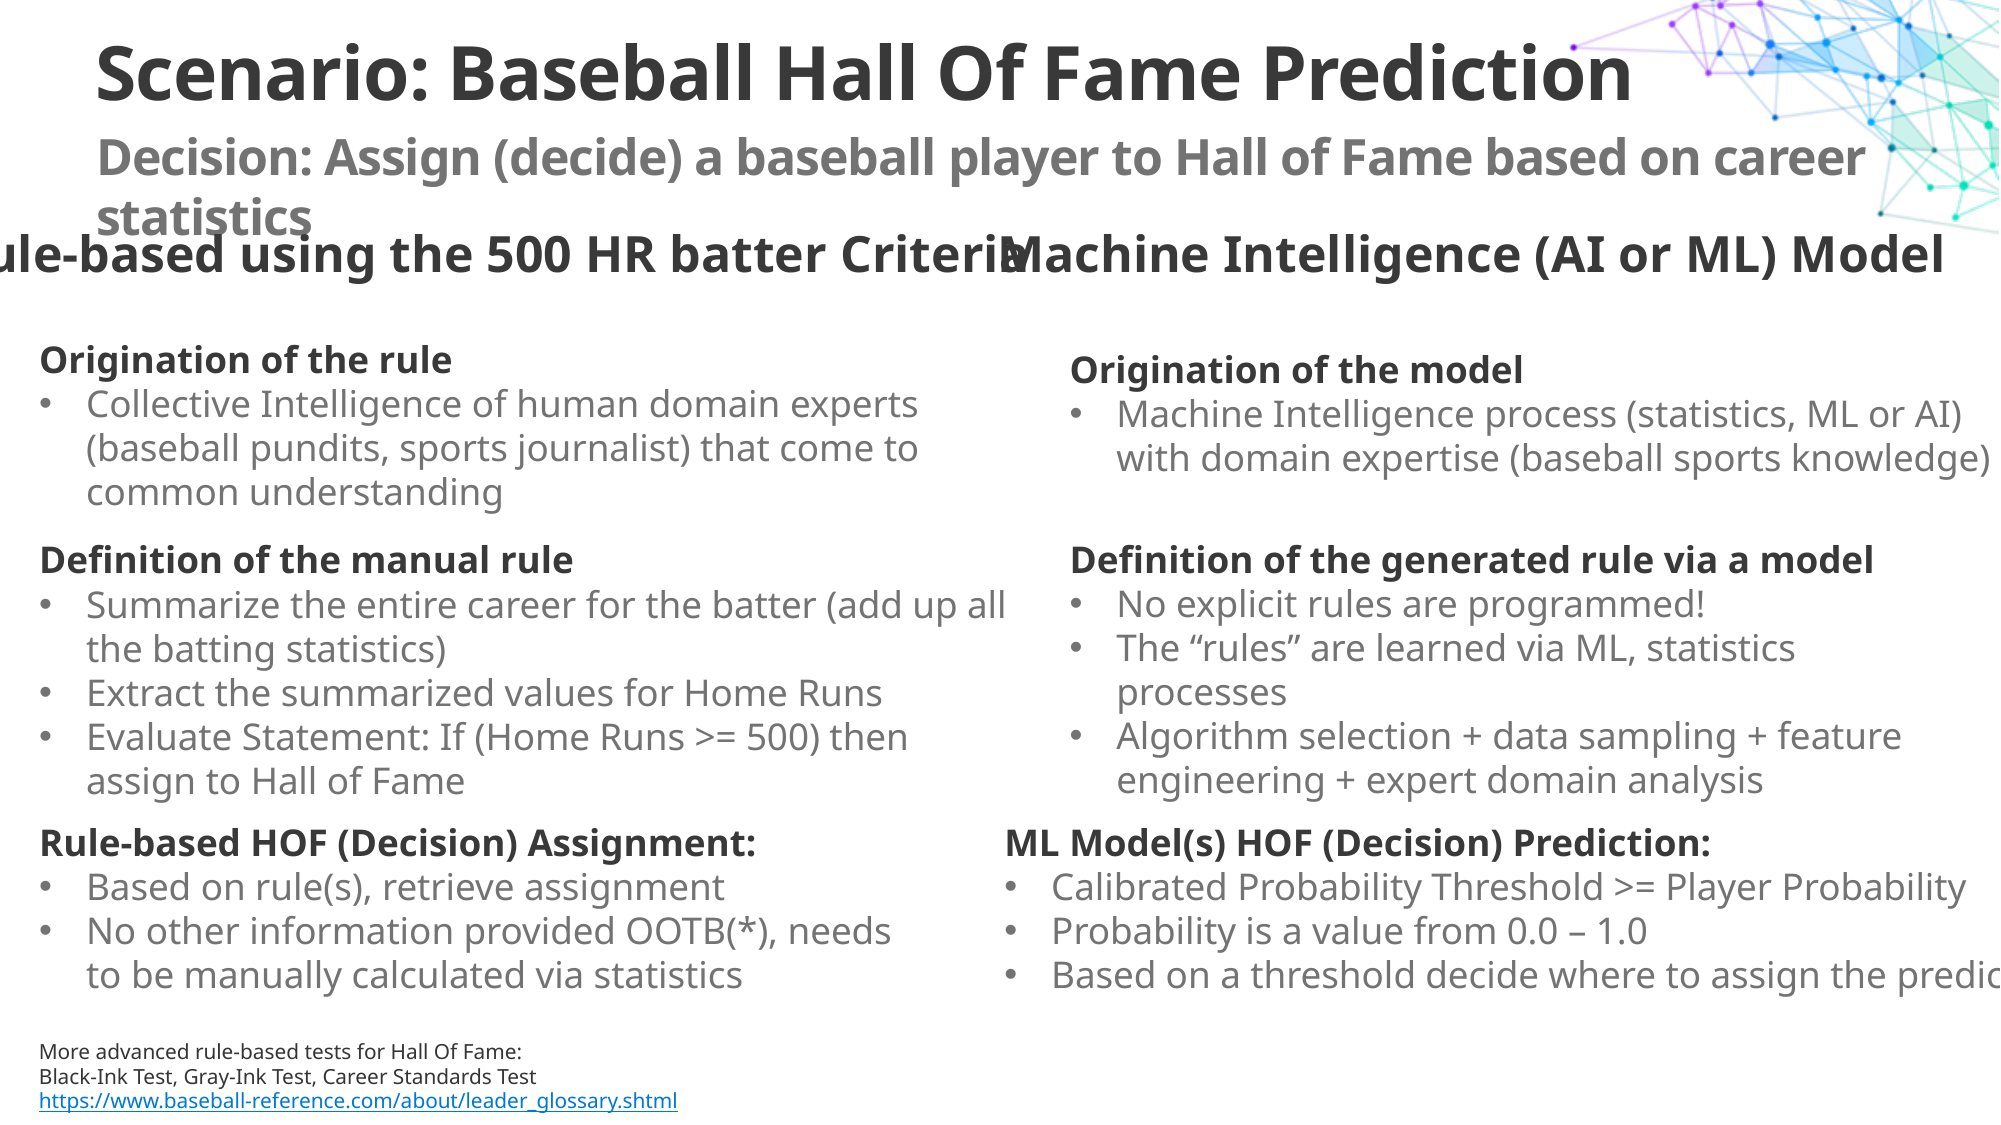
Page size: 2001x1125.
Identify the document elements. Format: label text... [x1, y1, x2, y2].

text_box Definition of the generated rule via a model No explicit rules are programmed! The “rules” are learned via ML, statistics processes Algorithm selection + data sampling + feature engineering + expert domain analysis [1054, 529, 1975, 809]
title Decision: Assign (decide) a baseball player to Hall of Fame based on career statistics [96, 125, 1381, 187]
text_box Machine Intelligence (AI or ML) Model [982, 215, 1381, 291]
text_box ML Model(s) HOF (Decision) Prediction: Calibrated Probability Threshold >= Player Probability Probability is a value from 0.0 – 1.0 Based on a threshold decide where to assign the prediction [989, 812, 2000, 1048]
text_box More advanced rule-based tests for Hall Of Fame: Black-Ink Test, Gray-Ink Test, Career Standards Test https://www.baseball-reference.com/about/leader_glossary.shtml [24, 1030, 770, 1124]
text_box Rule-based HOF (Decision) Assignment: Based on rule(s), retrieve assignment No other information provided OOTB(*), needs to be manually calculated via statistics [24, 812, 946, 1004]
text_box Scenario: Baseball Hall Of Fame Prediction [95, 25, 1381, 116]
text_box Origination of the model Machine Intelligence process (statistics, ML or AI) with domain expertise (baseball sports knowledge) [1054, 339, 2000, 487]
text_box Rule-based using the 500 HR batter Criteria [0, 215, 982, 291]
text_box Origination of the rule Collective Intelligence of human domain experts (baseball pundits, sports journalist) that come to common understanding [24, 329, 1025, 521]
picture [1381, 0, 1999, 394]
text_box Definition of the manual rule Summarize the entire career for the batter (add up all the batting statistics) Extract the summarized values for Home Runs Evaluate Statement: If (Home Runs >= 500) then assign to Hall of Fame [24, 529, 1025, 810]
